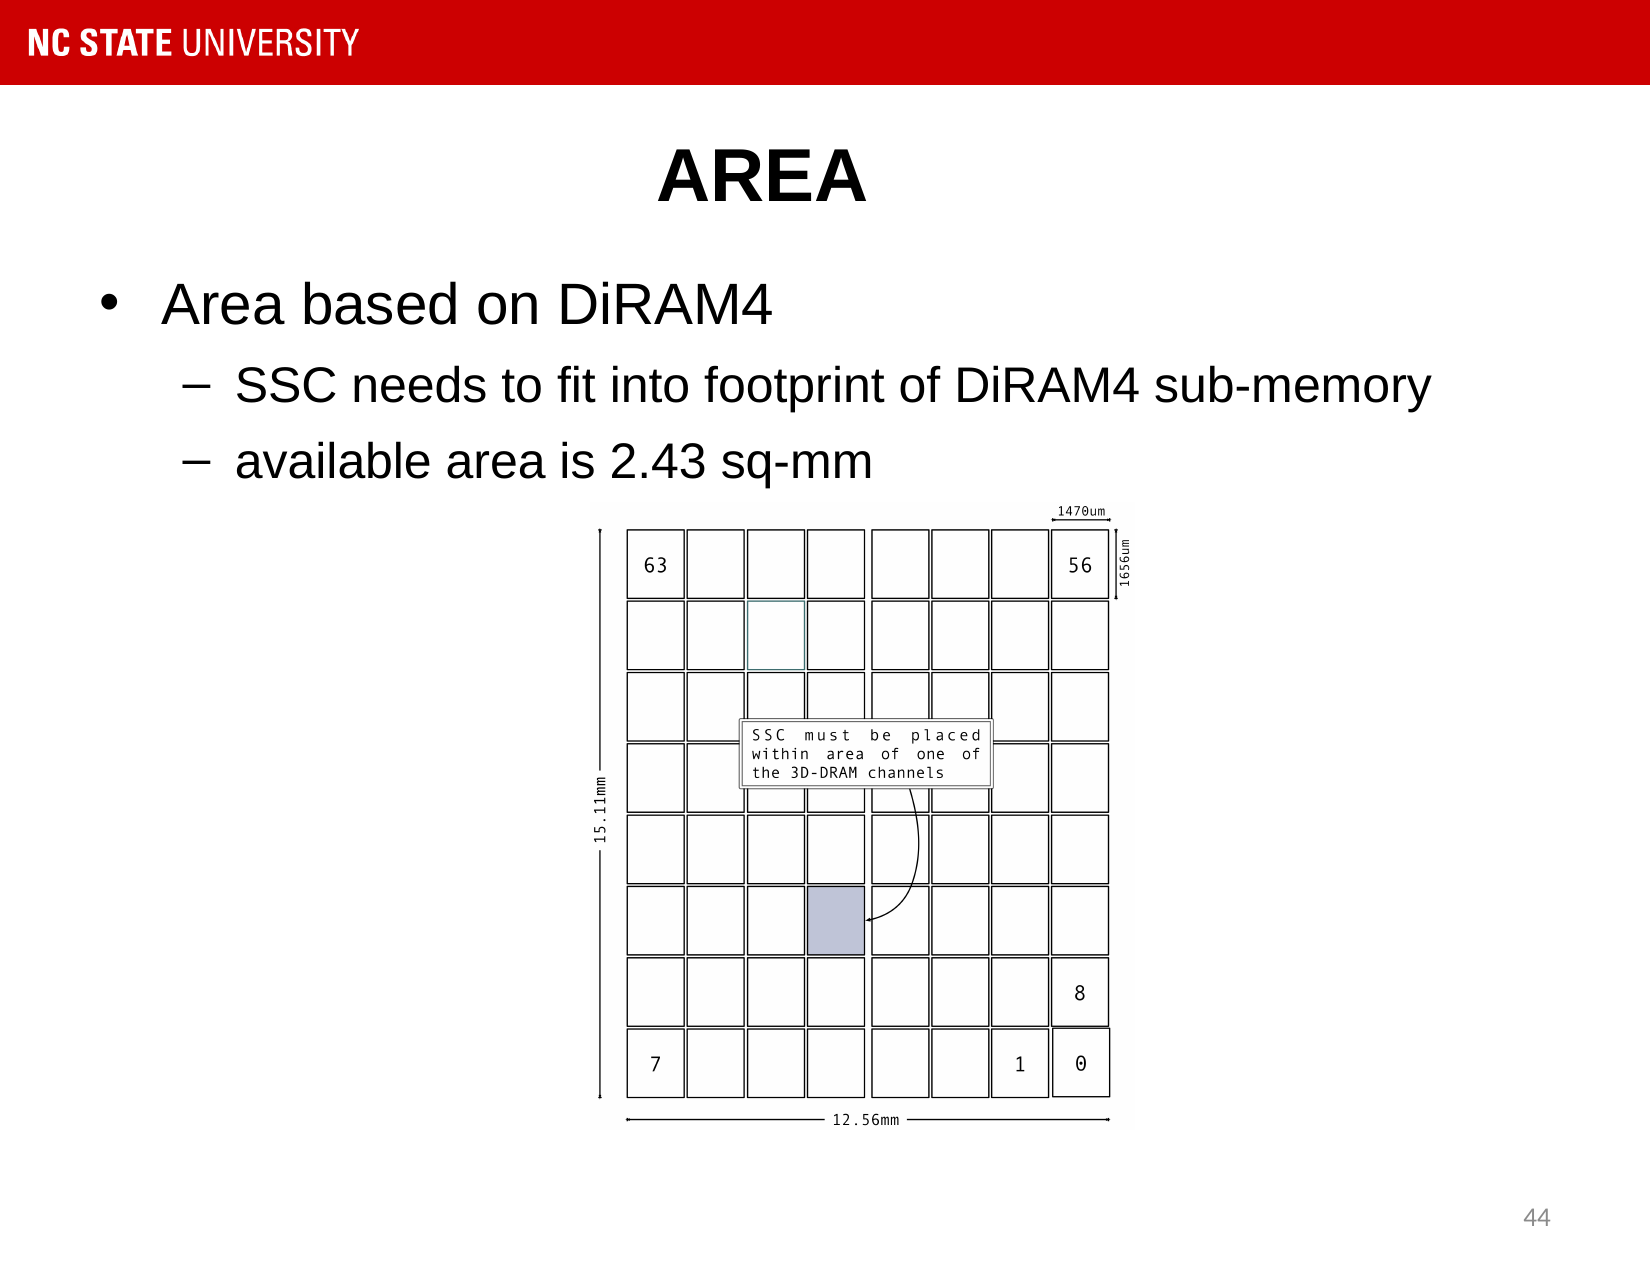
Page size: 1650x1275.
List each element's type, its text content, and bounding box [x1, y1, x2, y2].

title AREA [157, 90, 1368, 254]
list Area based on DiRAM4 SSC needs to fit into footprint of DiRAM4 sub-memory available area is 2.43 sq-mm [82, 257, 1568, 539]
picture [0, 0, 1650, 85]
slide_number 44 [1182, 1181, 1568, 1250]
picture [589, 501, 1136, 1131]
